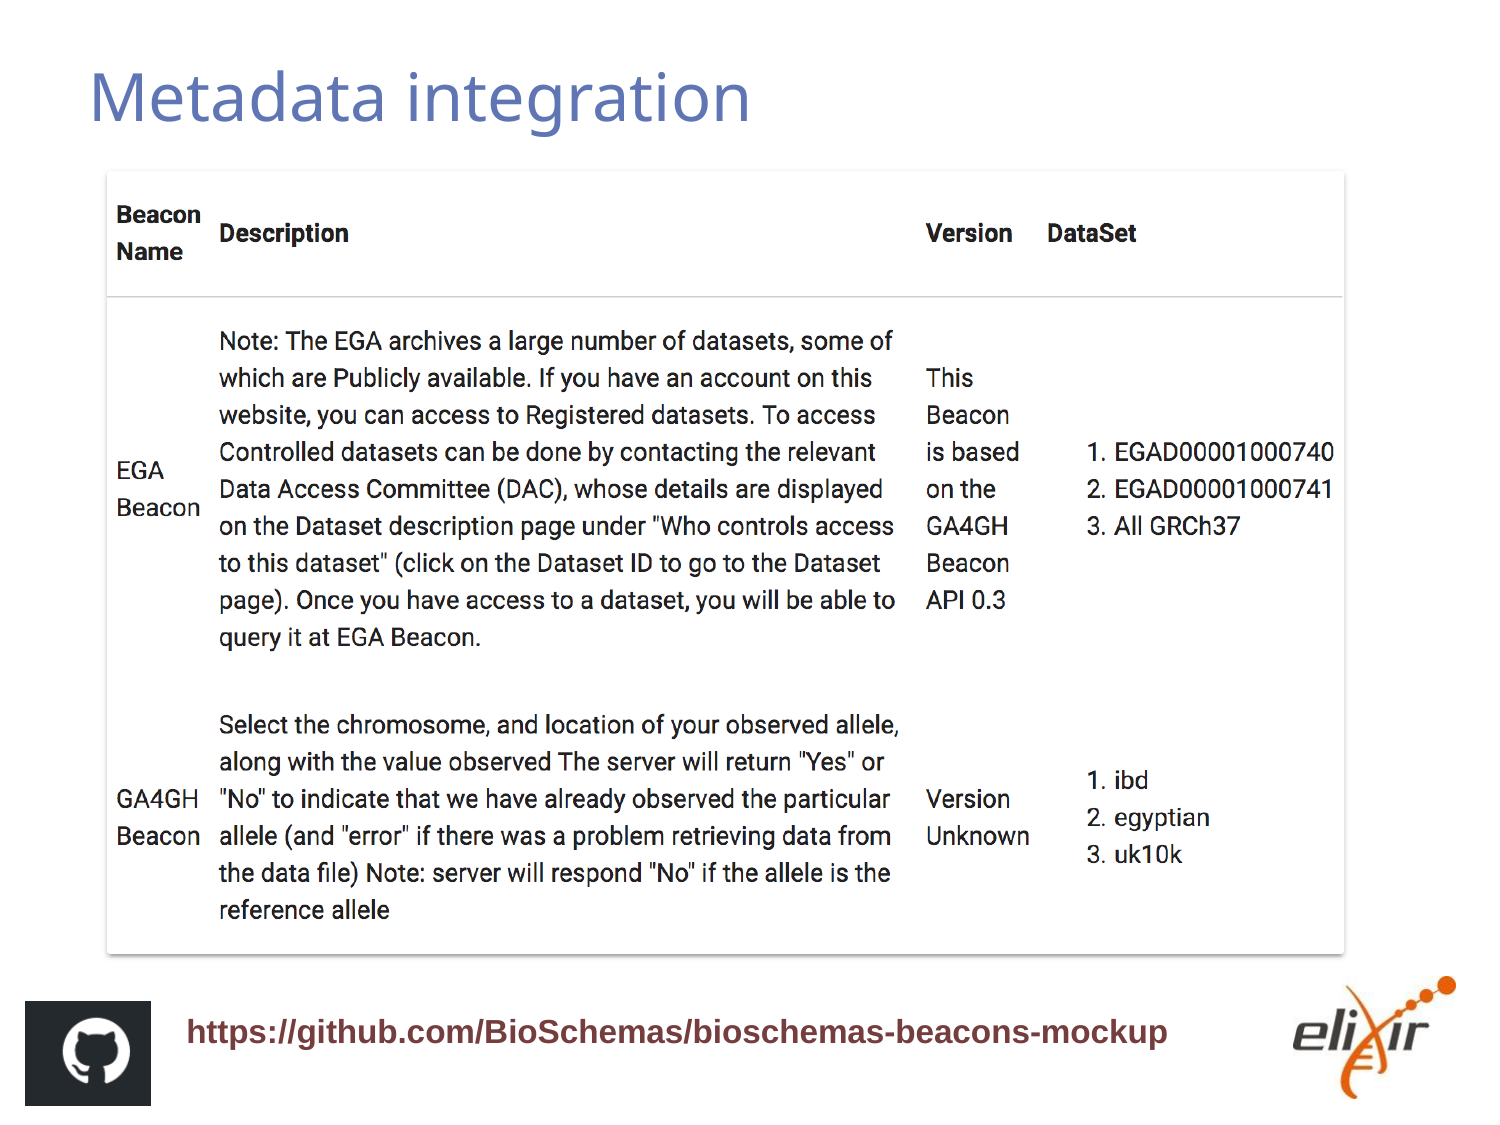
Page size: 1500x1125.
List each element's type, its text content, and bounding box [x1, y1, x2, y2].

picture [1293, 976, 1456, 1099]
picture [25, 1001, 152, 1107]
title Metadata integration [88, 54, 1426, 161]
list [88, 160, 1365, 965]
text_box https://github.com/BioSchemas/bioschemas-beacons-mockup [171, 1002, 1397, 1059]
